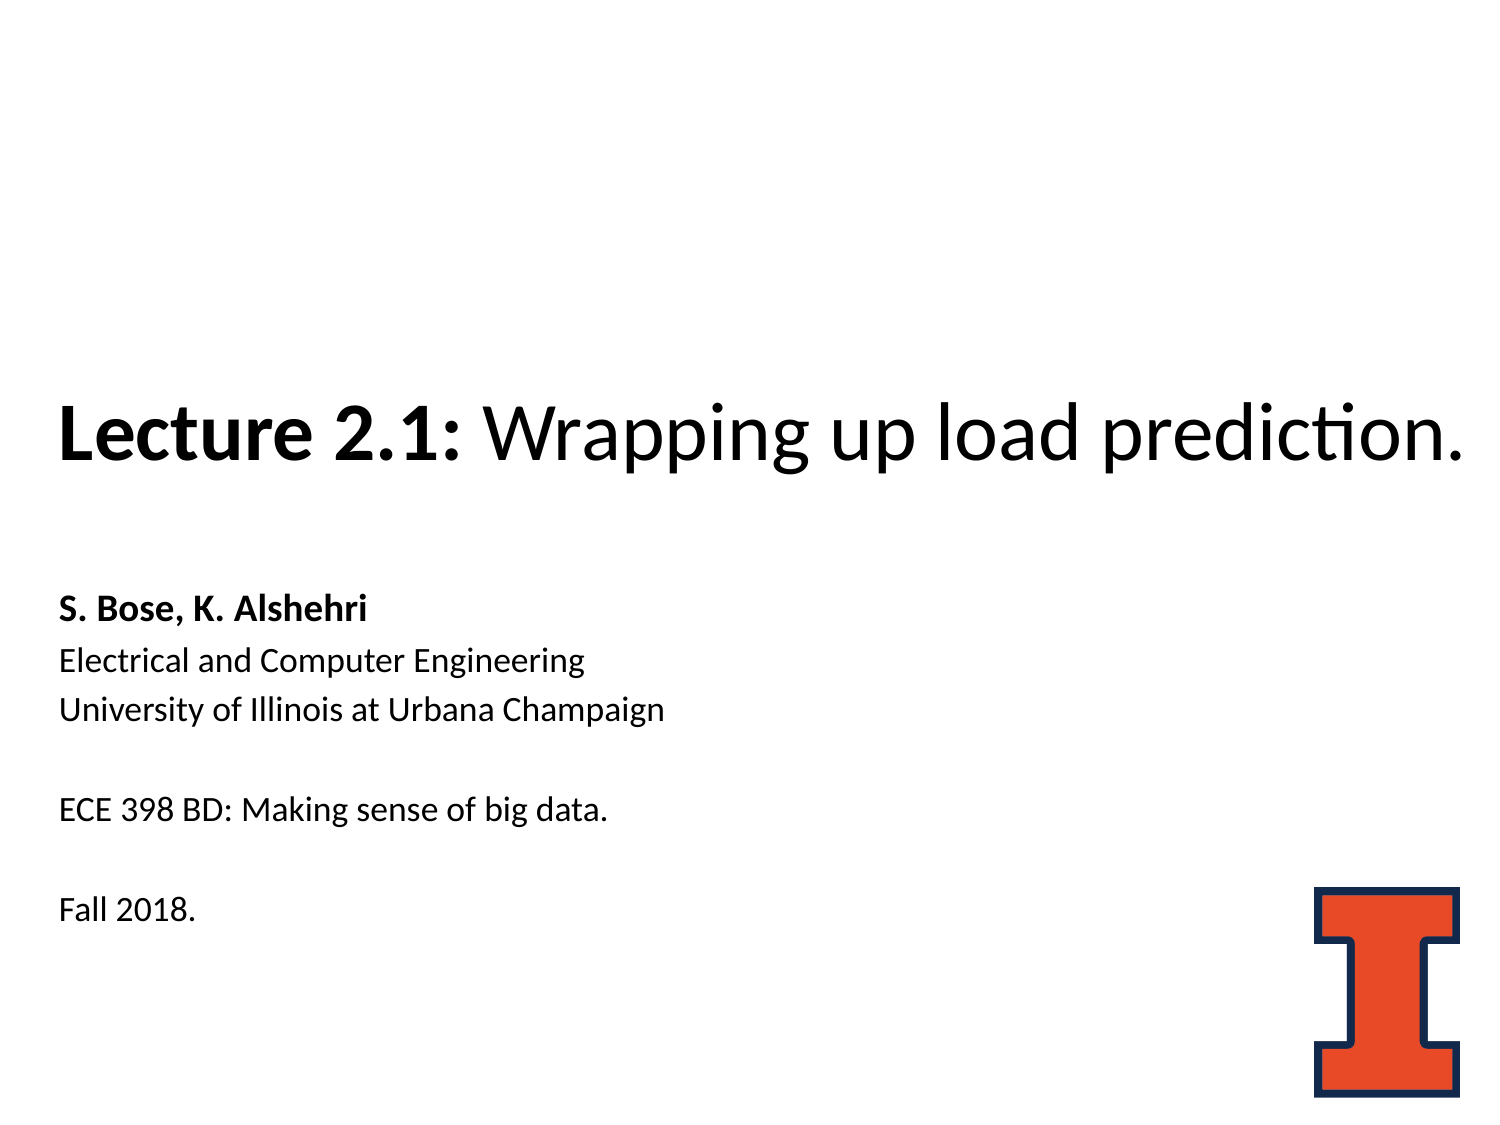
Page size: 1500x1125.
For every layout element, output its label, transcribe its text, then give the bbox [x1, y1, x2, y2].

title Lecture 2.1: Wrapping up load prediction. [44, 279, 1500, 575]
picture [1314, 887, 1460, 1098]
subtitle S. Bose, K. Alshehri Electrical and Computer Engineering University of Illinois at Urbana Champaign ECE 398 BD: Making sense of big data. Fall 2018. [44, 575, 1063, 938]
